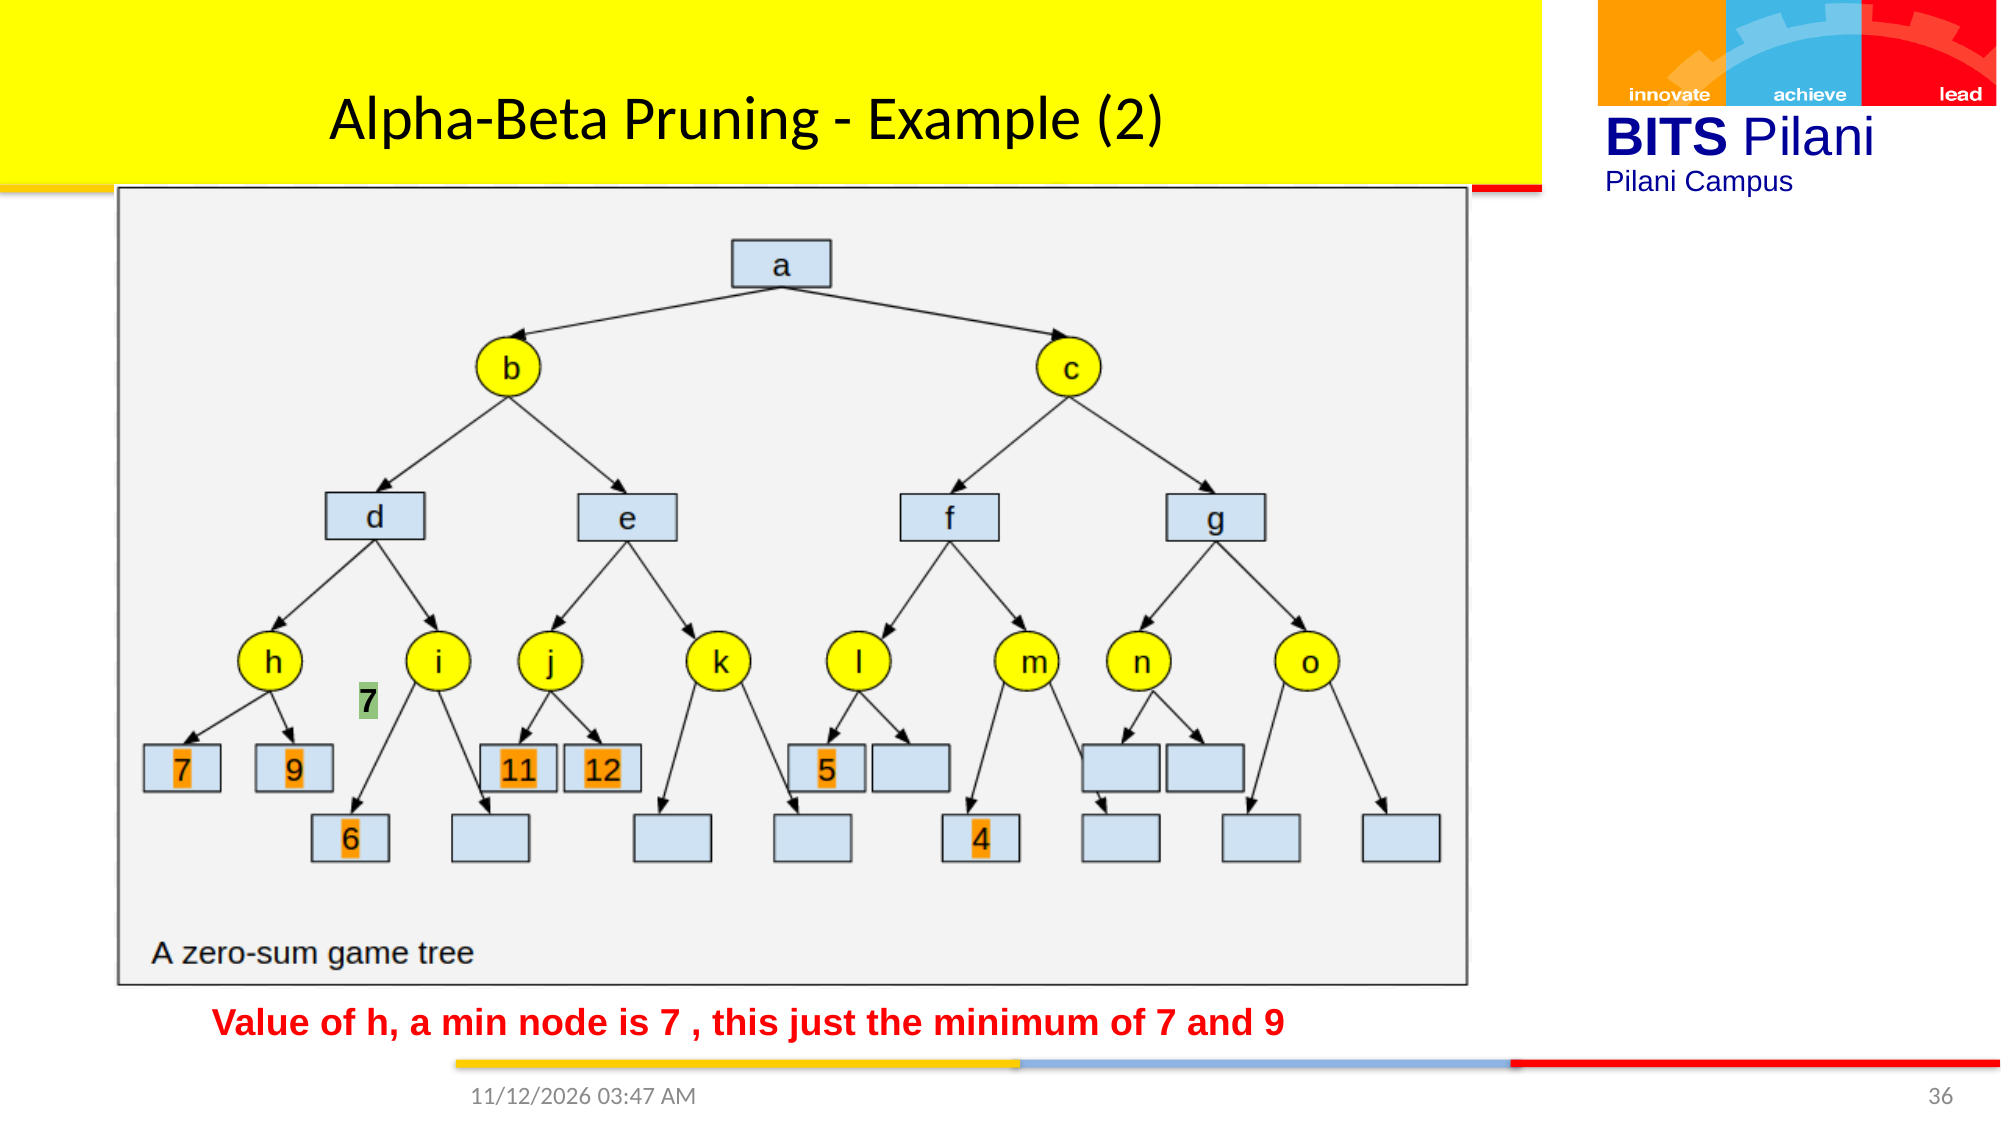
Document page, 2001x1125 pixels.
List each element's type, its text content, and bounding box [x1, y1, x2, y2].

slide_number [455, 1065, 922, 1125]
text_box Value of h, a min node is 7 , this just the minimum of 7 and 9 [196, 983, 1548, 1012]
slide_number 36 [1749, 1065, 1969, 1125]
picture [1597, 0, 1997, 106]
text_box Alpha-Beta Pruning - Example (2) [314, 45, 1319, 182]
picture [113, 184, 1473, 990]
